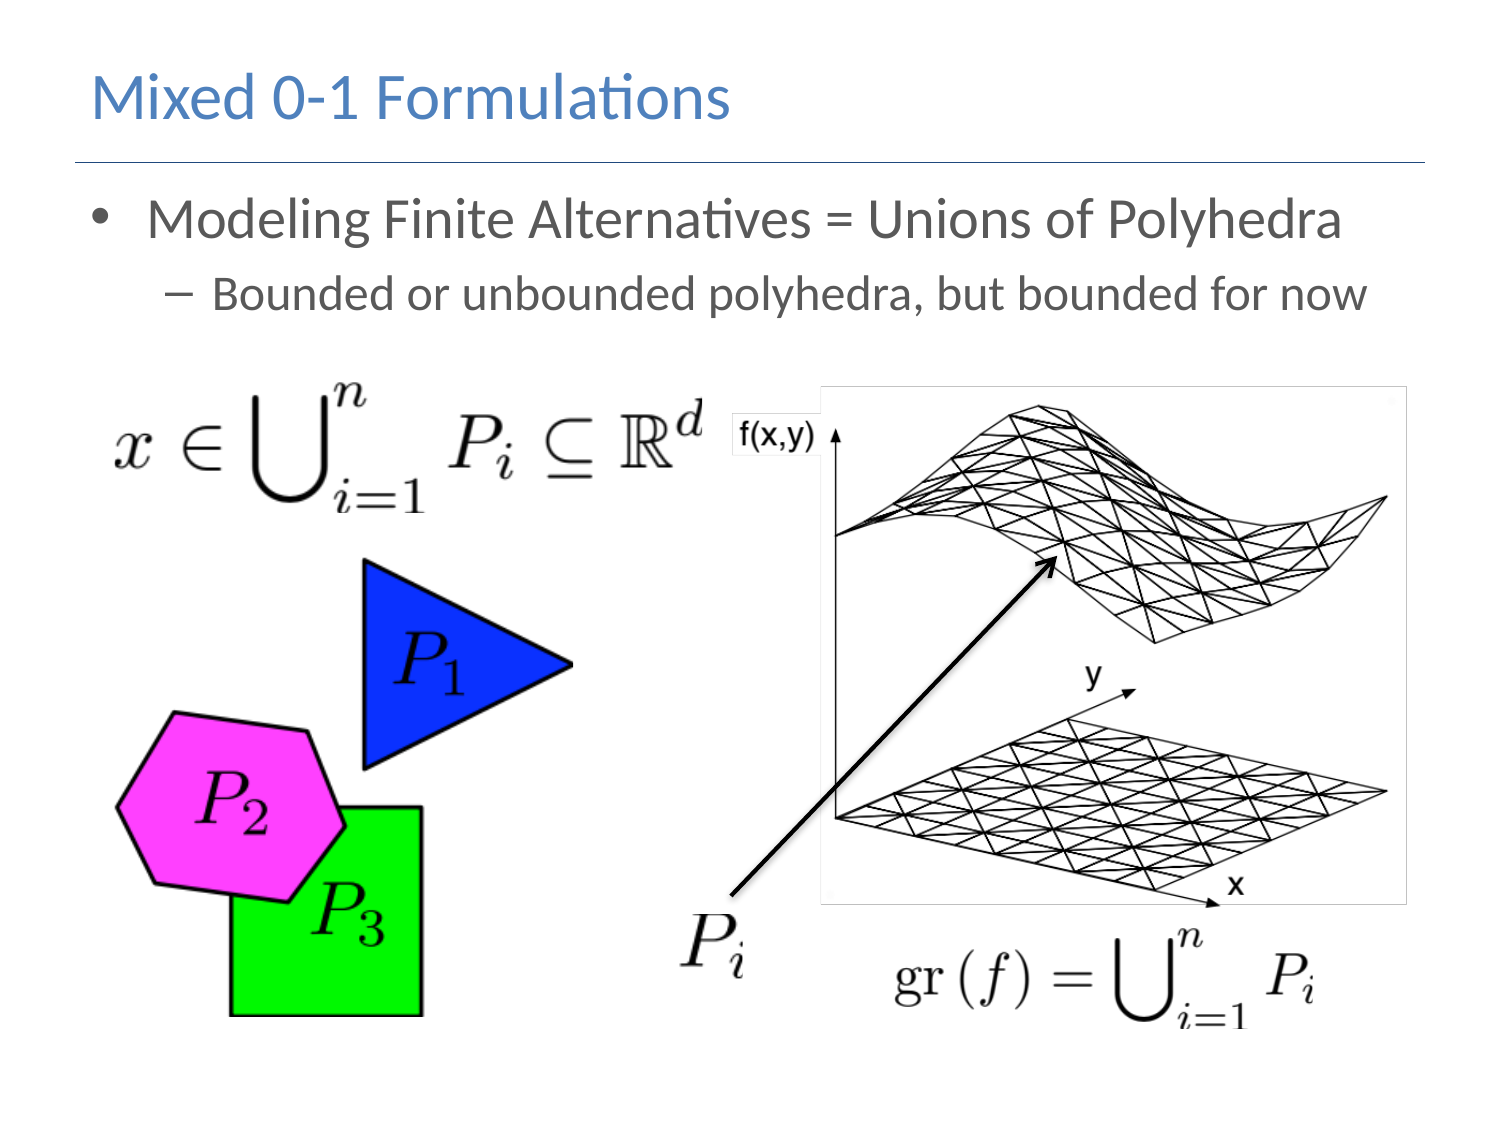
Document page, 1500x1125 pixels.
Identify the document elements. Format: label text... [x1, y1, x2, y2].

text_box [707, 555, 1058, 980]
list Modeling Finite Alternatives = Unions of Polyhedra Bounded or unbounded polyhedra, but bounded for now [75, 173, 1425, 960]
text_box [112, 381, 703, 1017]
title Mixed 0-1 Formulations [75, 45, 1425, 141]
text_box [730, 351, 1426, 1030]
